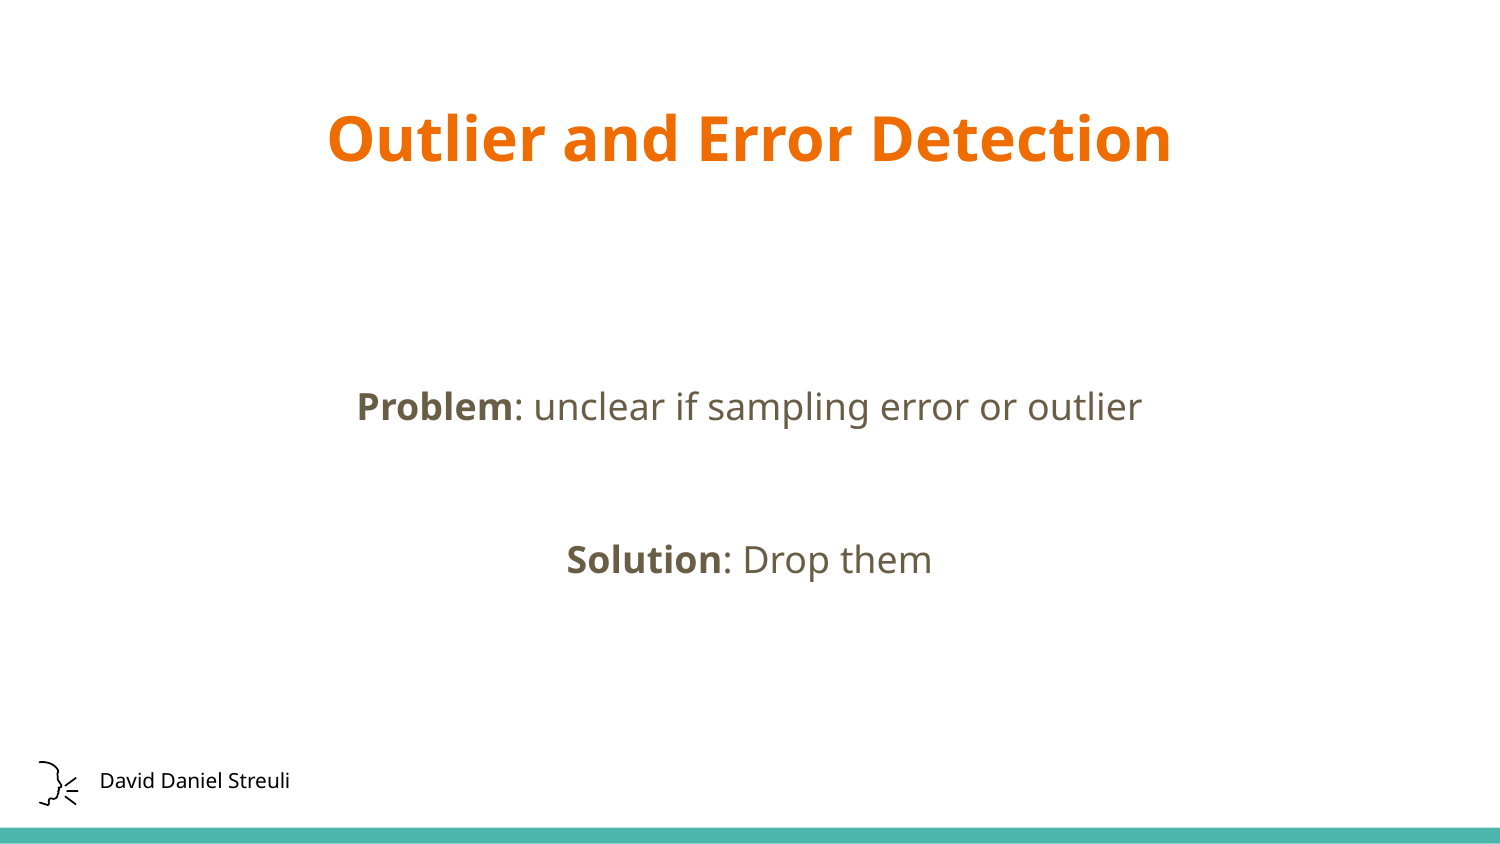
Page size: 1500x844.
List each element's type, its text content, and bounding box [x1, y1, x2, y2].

list Problem: unclear if sampling error or outlier Solution: Drop them [51, 207, 1449, 750]
picture [36, 761, 81, 806]
title Outlier and Error Detection [51, 72, 1449, 189]
text_box David Daniel Streuli [84, 755, 398, 806]
